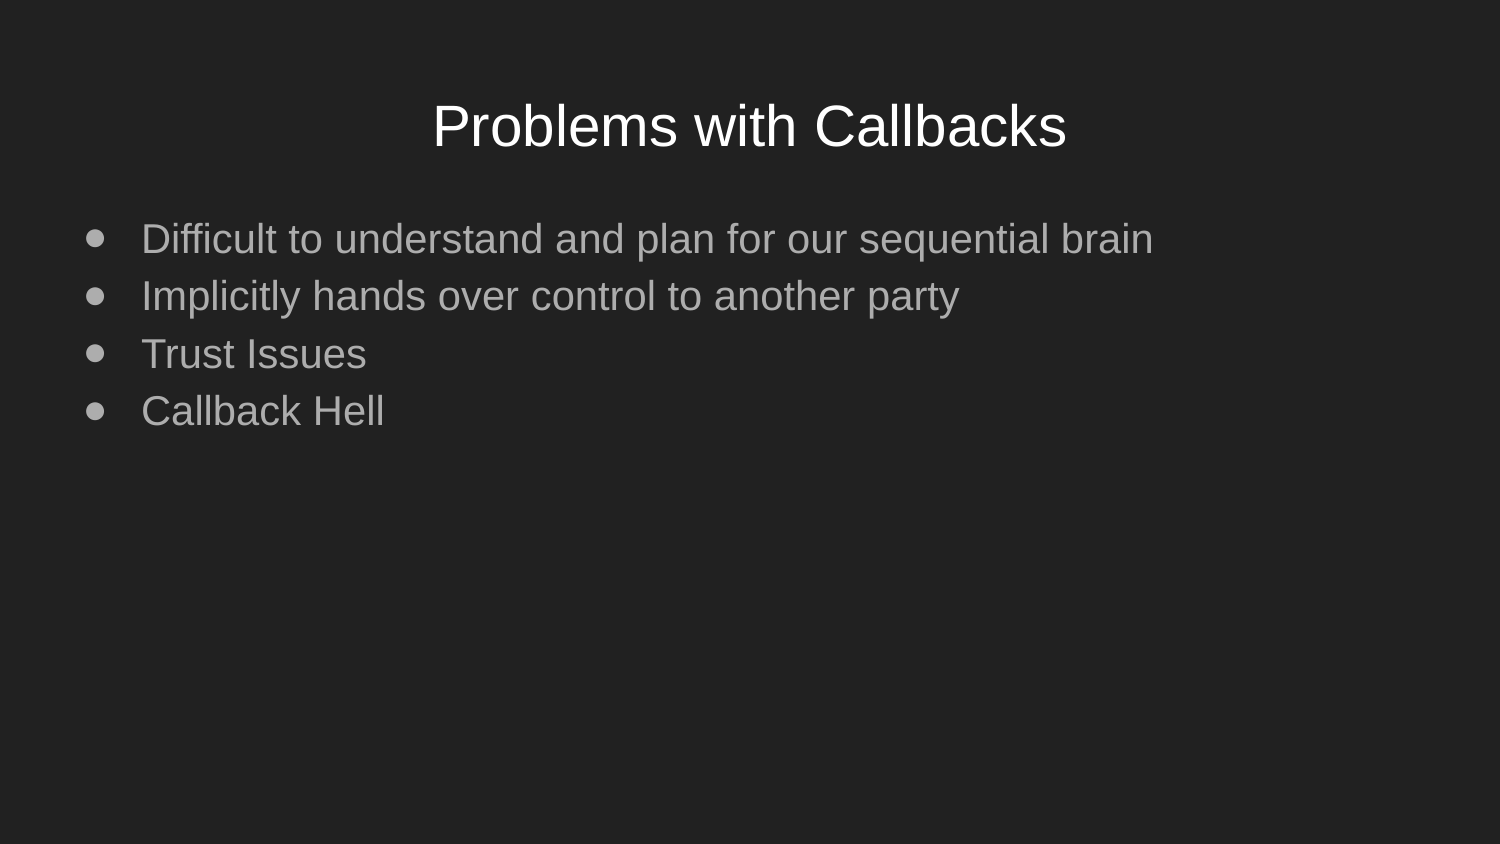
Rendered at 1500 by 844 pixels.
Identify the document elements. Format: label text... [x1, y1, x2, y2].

title Problems with Callbacks [51, 72, 1449, 167]
list Difficult to understand and plan for our sequential brain Implicitly hands over control to another party Trust Issues Callback Hell [51, 189, 1449, 750]
